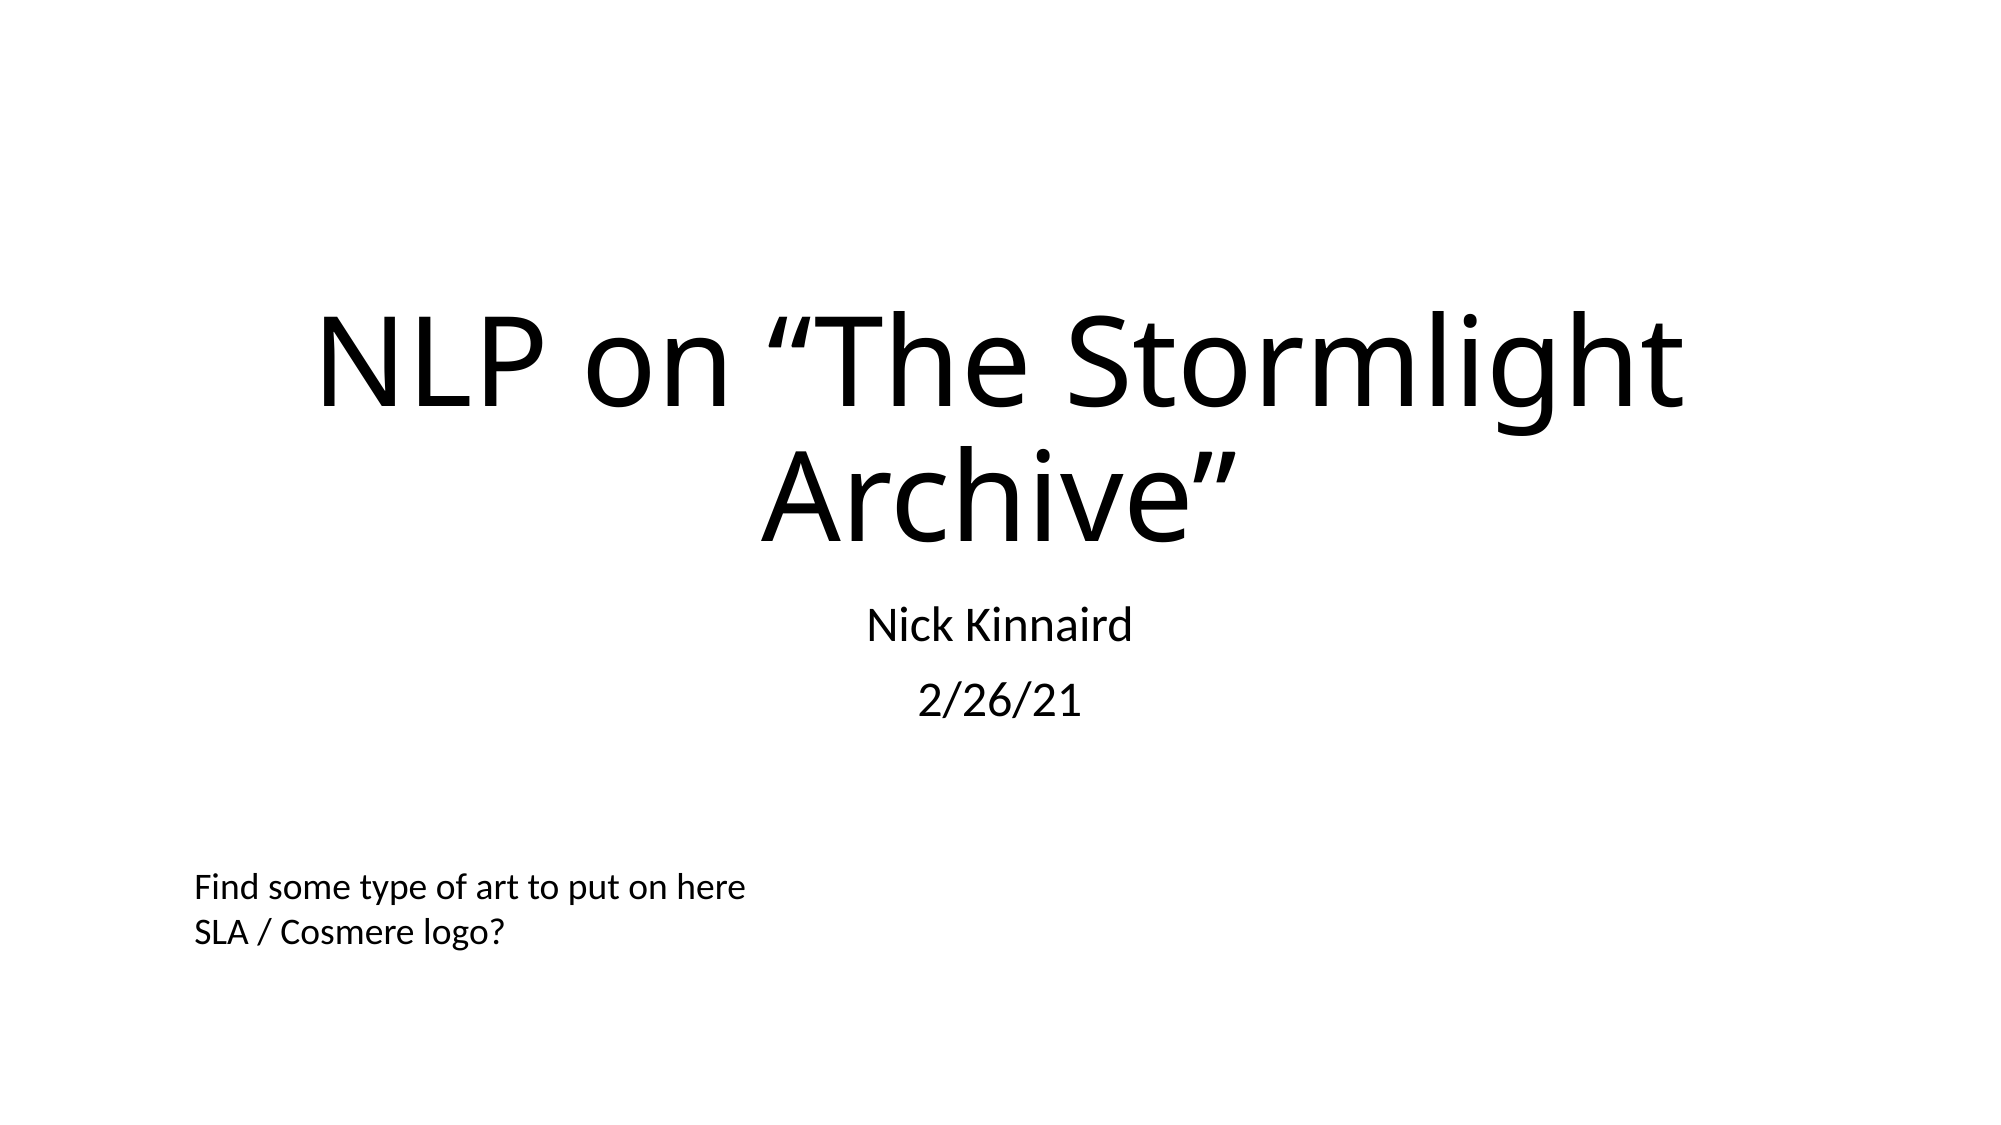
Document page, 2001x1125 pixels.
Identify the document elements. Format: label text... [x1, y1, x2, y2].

title NLP on “The Stormlight Archive” [249, 184, 1750, 576]
text_box Find some type of art to put on here SLA / Cosmere logo? [179, 854, 762, 960]
subtitle Nick Kinnaird 2/26/21 [249, 590, 1750, 863]
